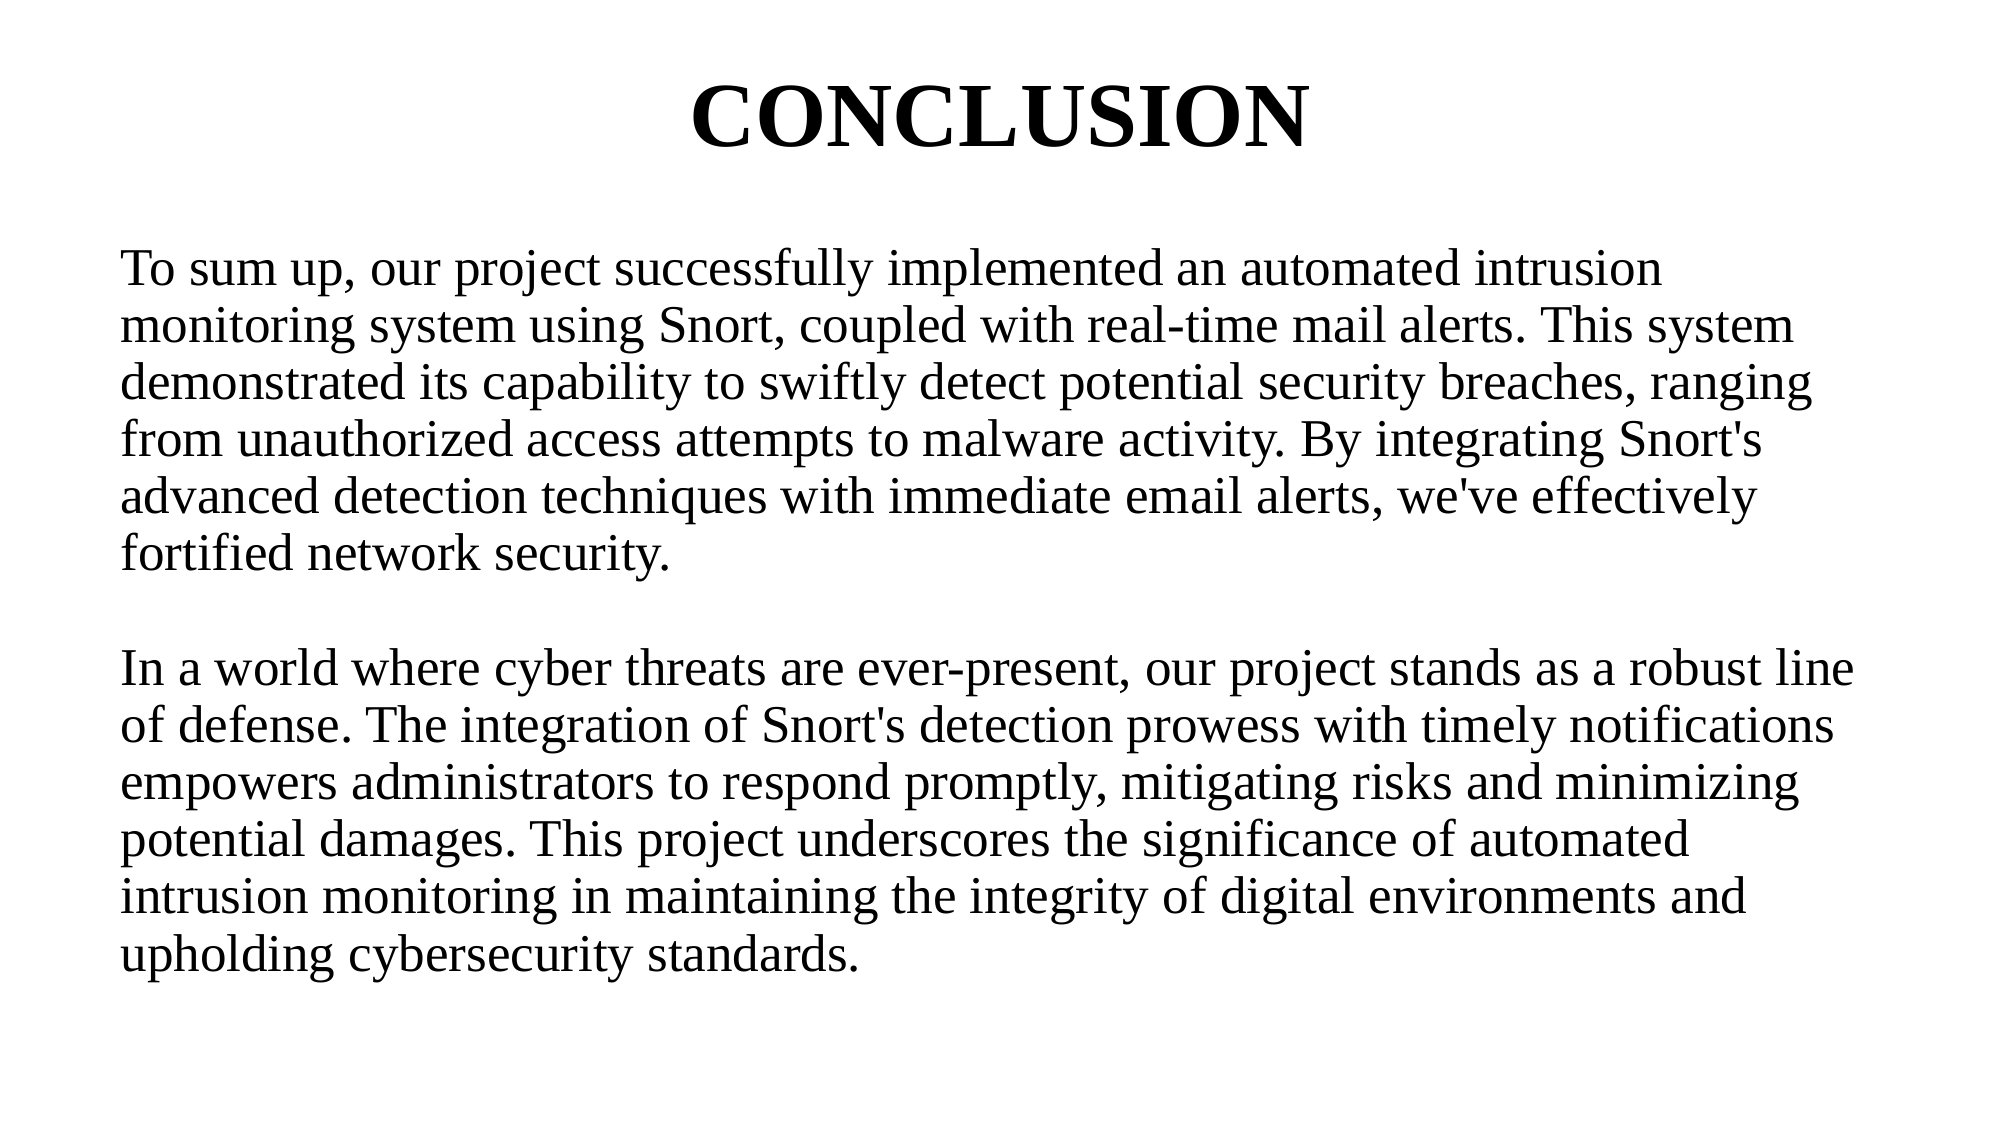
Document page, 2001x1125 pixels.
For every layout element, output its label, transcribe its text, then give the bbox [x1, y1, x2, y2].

list To sum up, our project successfully implemented an automated intrusion monitoring system using Snort, coupled with real-time mail alerts. This system demonstrated its capability to swiftly detect potential security breaches, ranging from unauthorized access attempts to malware activity. By integrating Snort's advanced detection techniques with immediate email alerts, we've effectively fortified network security. In a world where cyber threats are ever-present, our project stands as a robust line of defense. The integration of Snort's detection prowess with timely notifications empowers administrators to respond promptly, mitigating risks and minimizing potential damages. This project underscores the significance of automated intrusion monitoring in maintaining the integrity of digital environments and upholding cybersecurity standards. [105, 231, 1895, 993]
title CONCLUSION [137, 59, 1863, 231]
